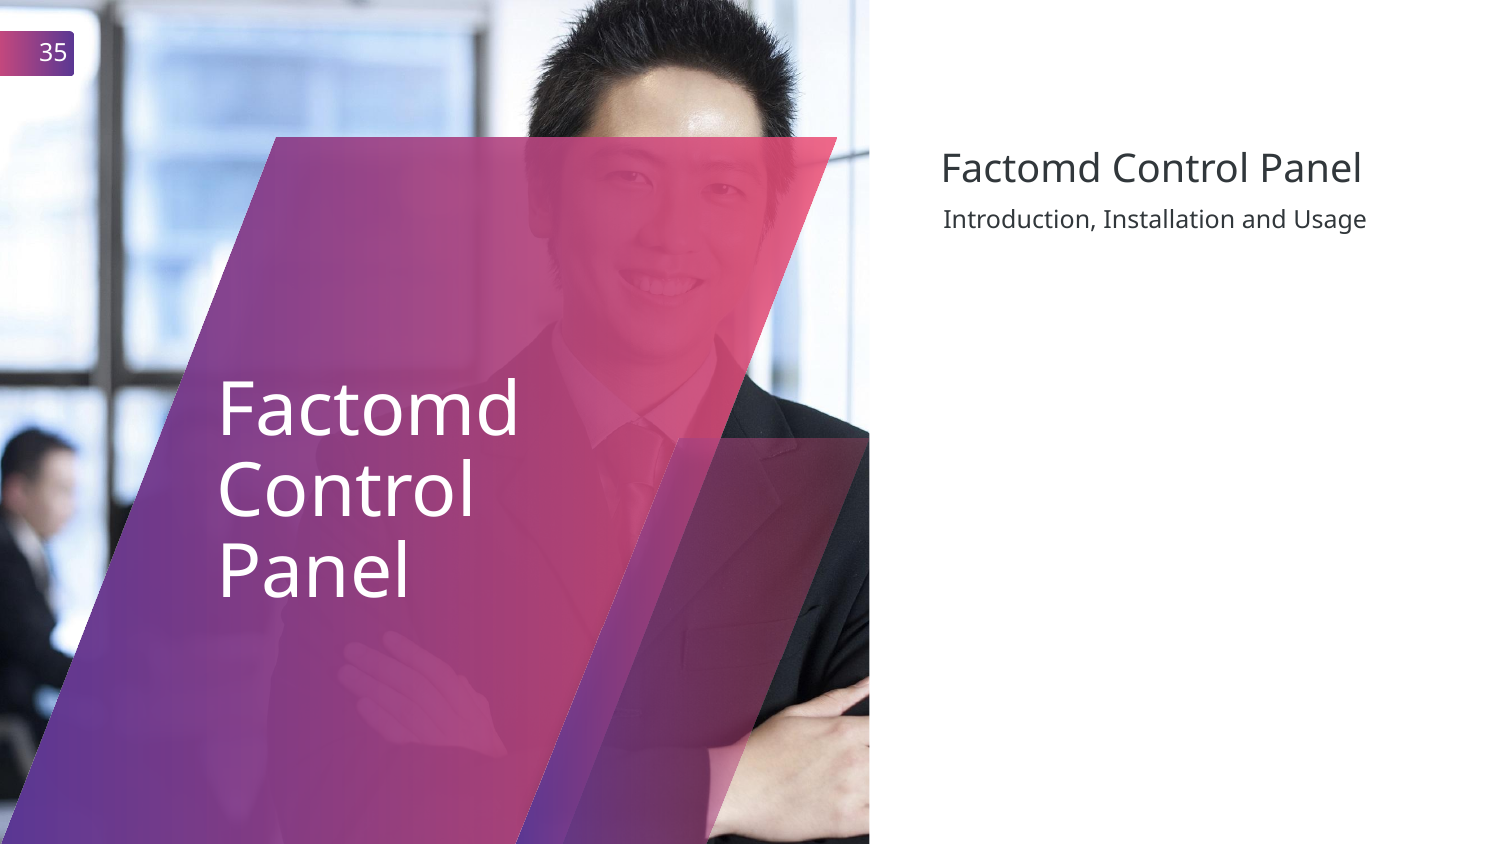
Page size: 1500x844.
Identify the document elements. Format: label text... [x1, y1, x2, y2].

picture [0, 0, 870, 844]
list Factomd Control Panel [918, 137, 1449, 201]
text_box Introduction, Installation and Usage [930, 190, 1431, 241]
